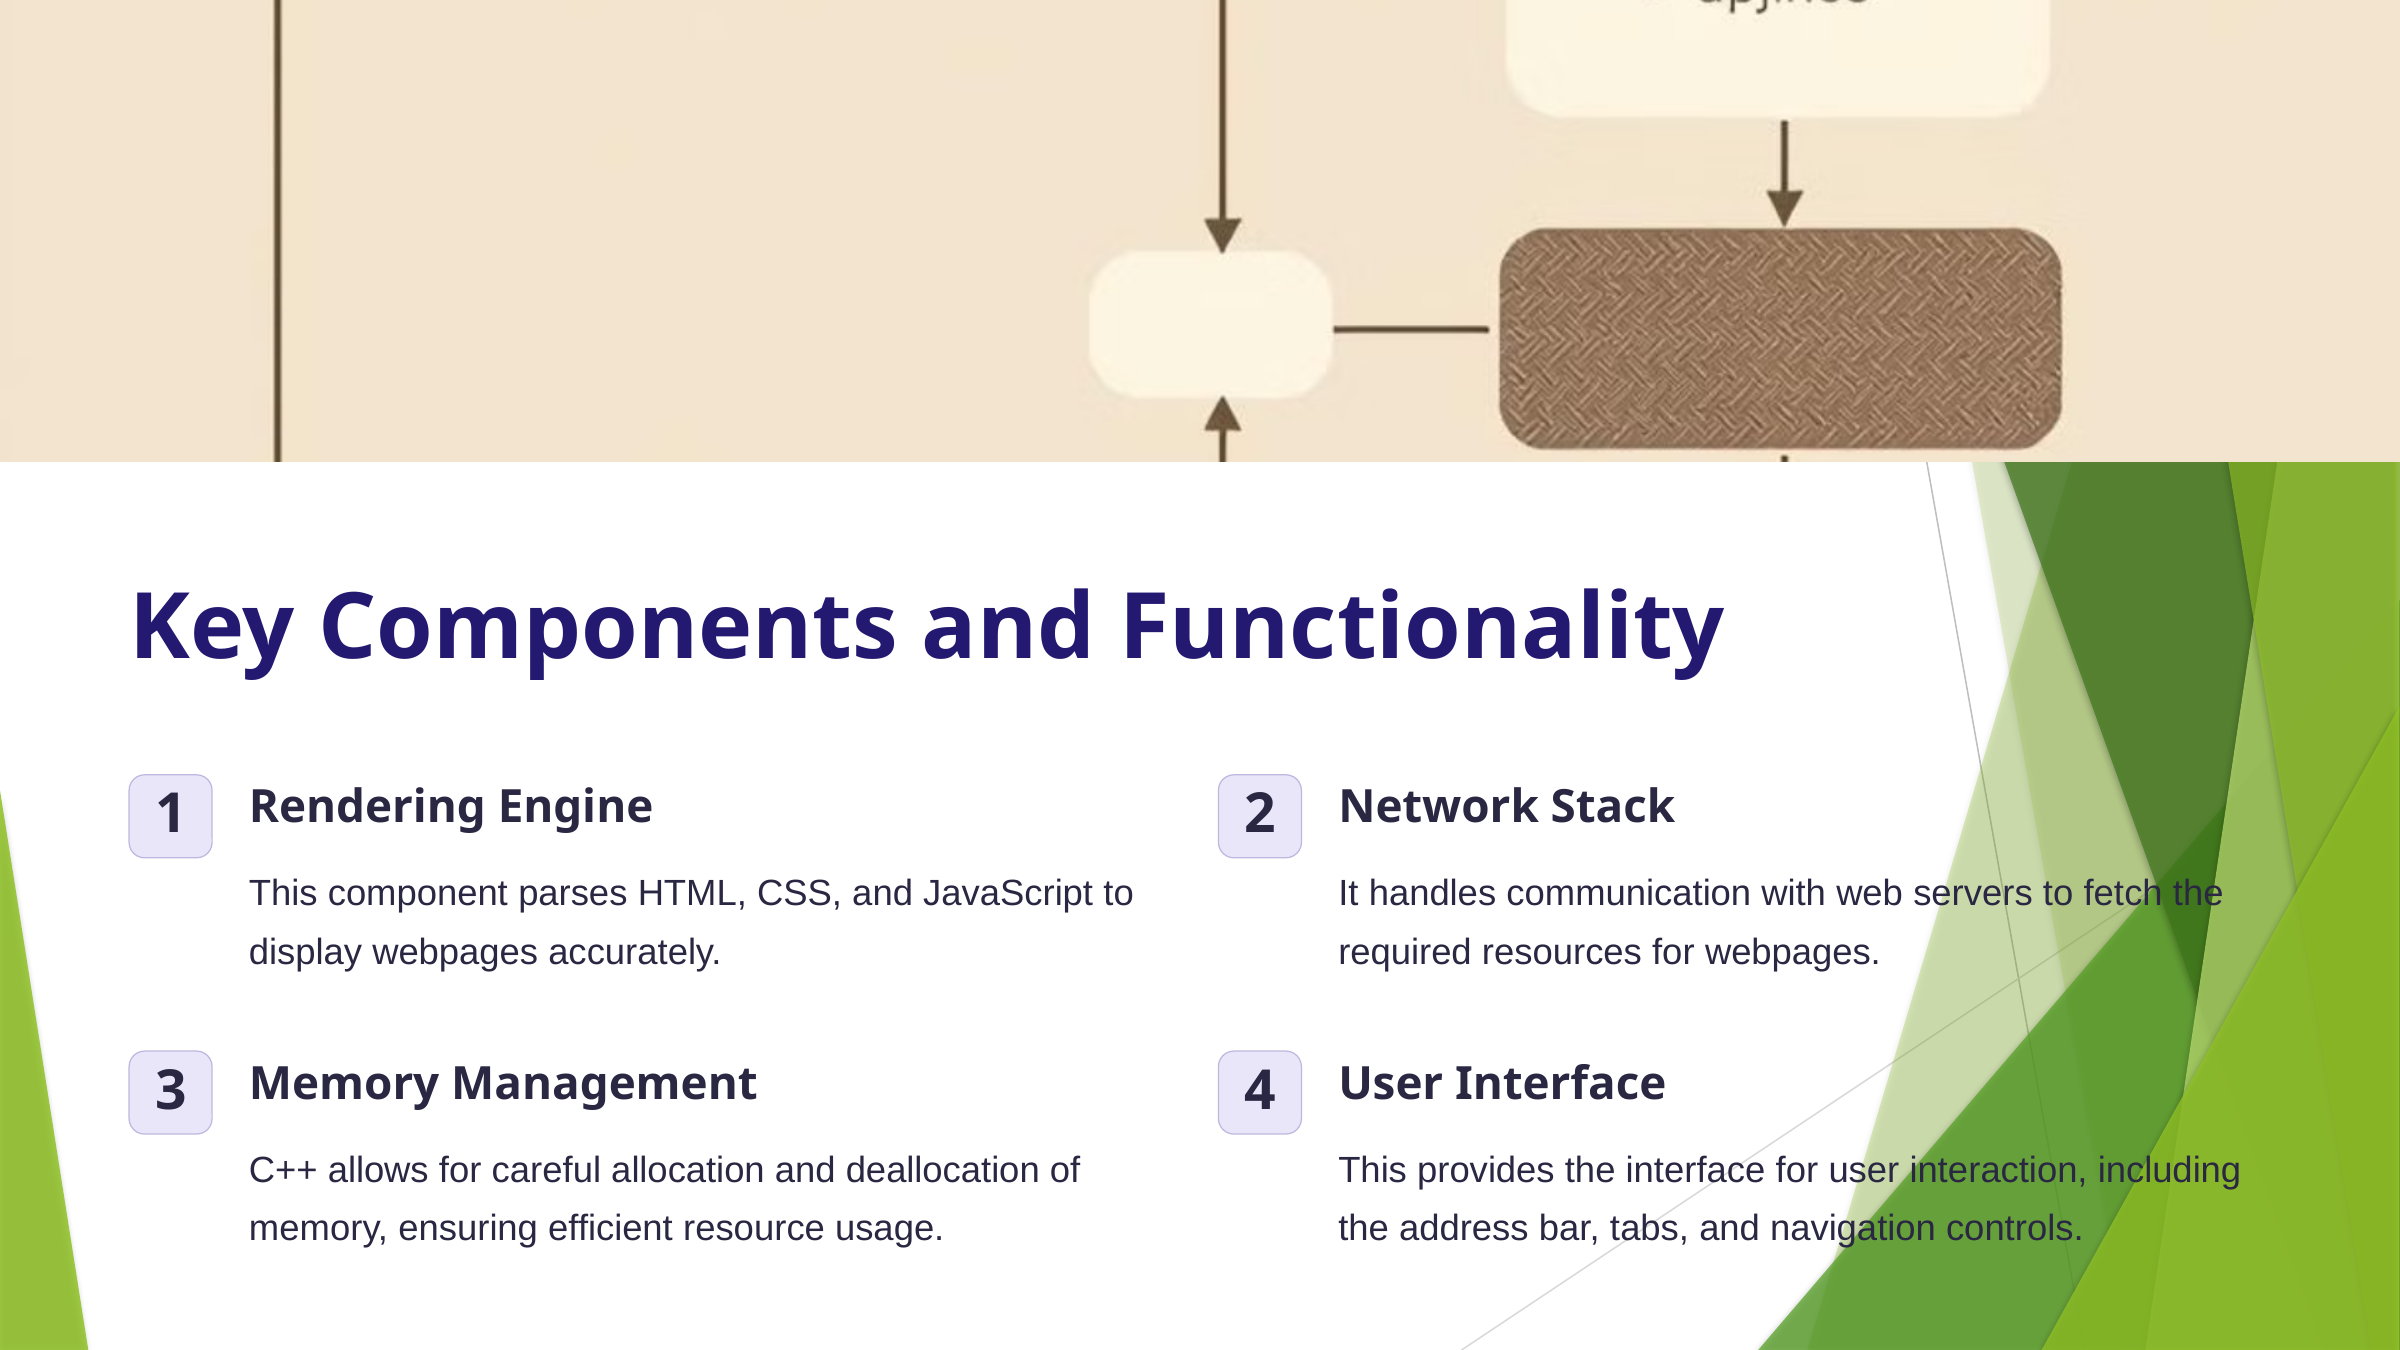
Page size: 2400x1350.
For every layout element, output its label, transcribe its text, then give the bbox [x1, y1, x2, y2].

text_box User Interface [1338, 1051, 1800, 1109]
text_box [1218, 774, 1302, 858]
text_box Key Components and Functionality [129, 562, 1625, 678]
text_box [129, 1051, 213, 1135]
text_box C++ allows for careful allocation and deallocation of memory, ensuring efficient resource usage. [248, 1130, 1182, 1249]
text_box Memory Management [248, 1051, 722, 1109]
text_box [1218, 1051, 1302, 1135]
text_box Network Stack [1338, 774, 1800, 833]
text_box 1 [159, 788, 182, 845]
text_box This provides the interface for user interaction, including the address bar, tabs, and navigation controls. [1338, 1130, 2271, 1249]
text_box [129, 774, 213, 858]
text_box Rendering Engine [249, 774, 711, 833]
picture [0, 0, 2400, 462]
text_box It handles communication with web servers to fetch the required resources for webpages. [1338, 854, 2271, 973]
text_box 4 [1242, 1064, 1277, 1121]
text_box 3 [154, 1064, 187, 1121]
text_box This component parses HTML, CSS, and JavaScript to display webpages accurately. [248, 854, 1182, 973]
text_box 2 [1243, 788, 1276, 845]
